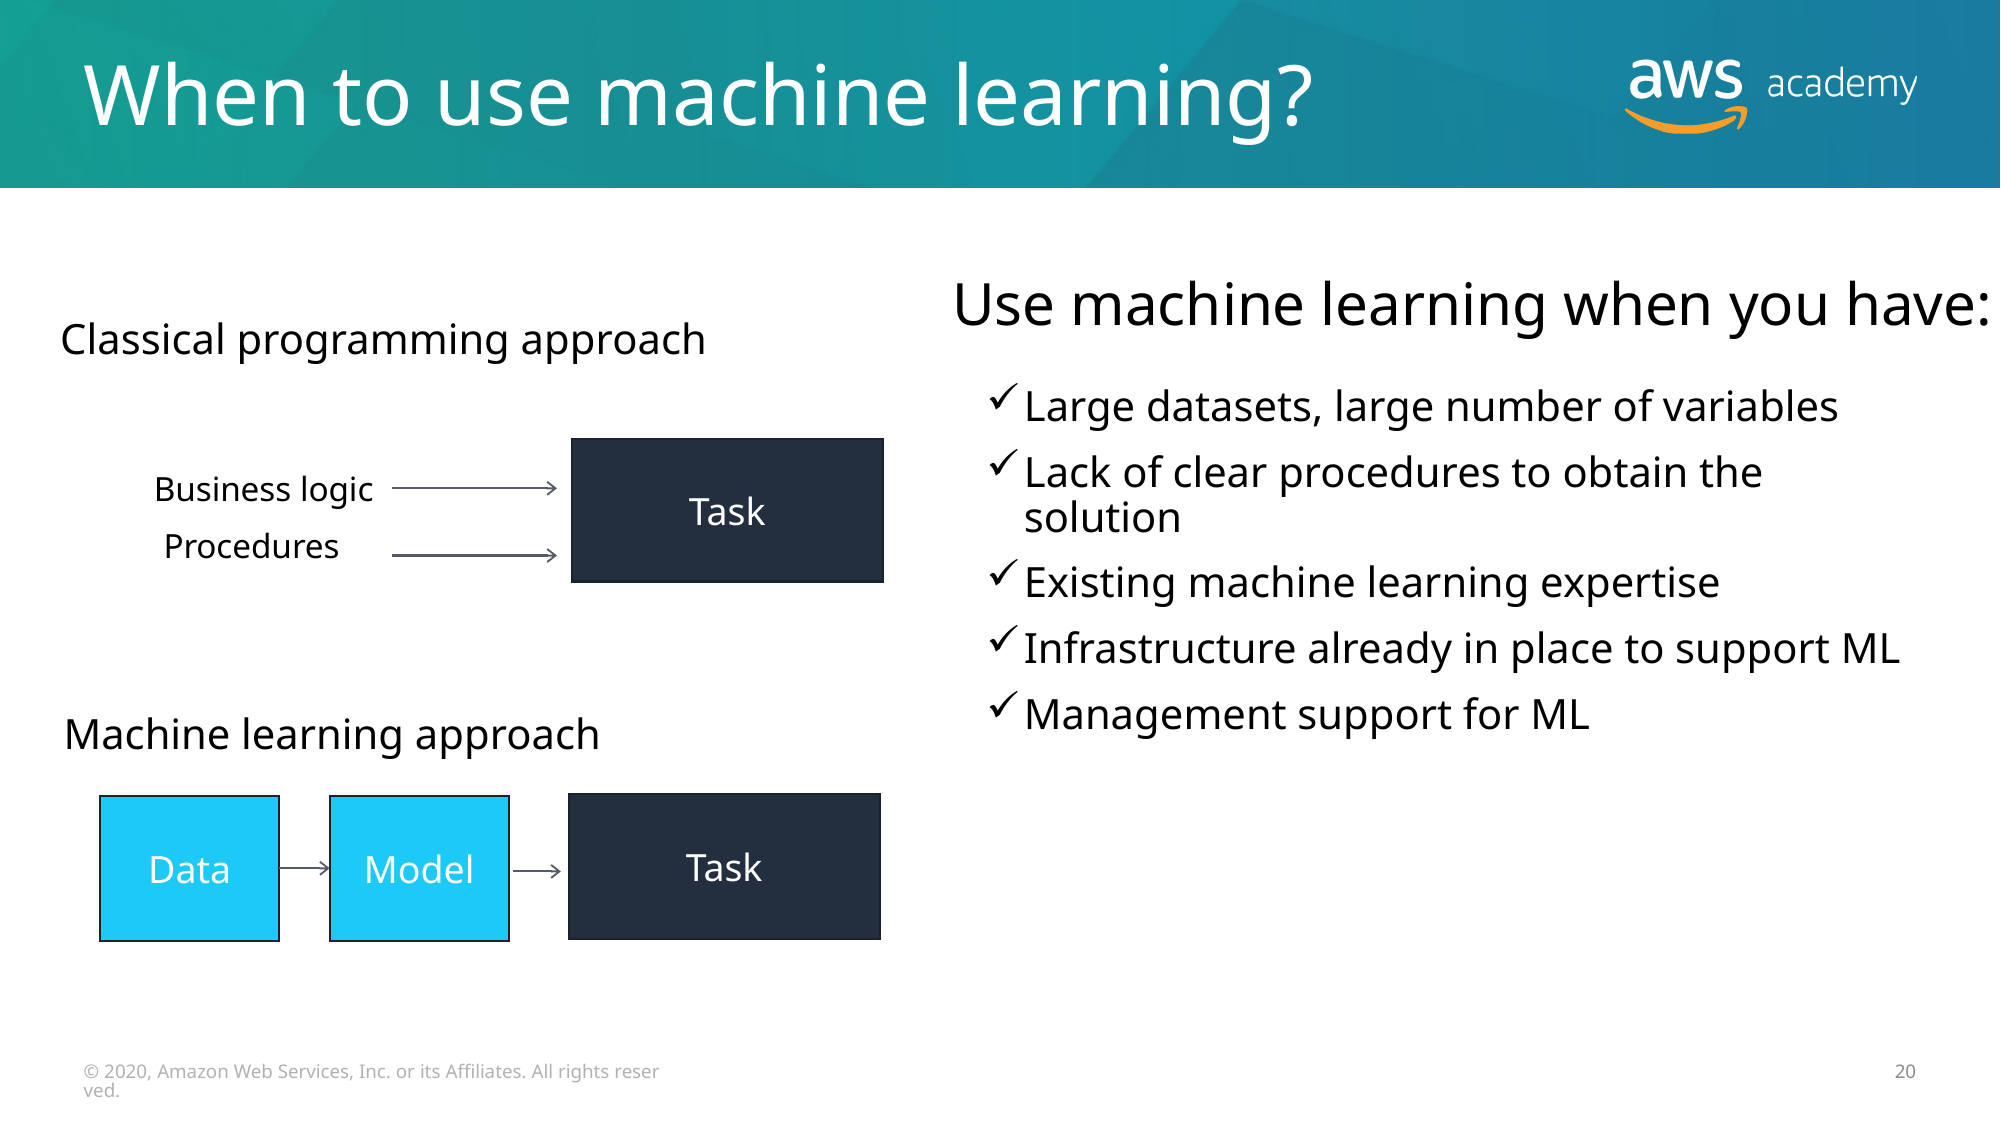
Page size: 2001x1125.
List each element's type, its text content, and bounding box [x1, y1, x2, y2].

text_box Use machine learning when you have: [937, 259, 2000, 345]
slide_number 20 [1481, 1042, 1932, 1103]
picture [0, 0, 2000, 188]
list Large datasets, large number of variables Lack of clear procedures to obtain the solution Existing machine learning expertise Infrastructure already in place to support ML Management support for ML [971, 377, 1932, 750]
footer © 2020, Amazon Web Services, Inc. or its Affiliates. All rights reserved. [68, 1042, 682, 1103]
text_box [68, 304, 883, 941]
title When to use machine learning? [68, 59, 1551, 138]
